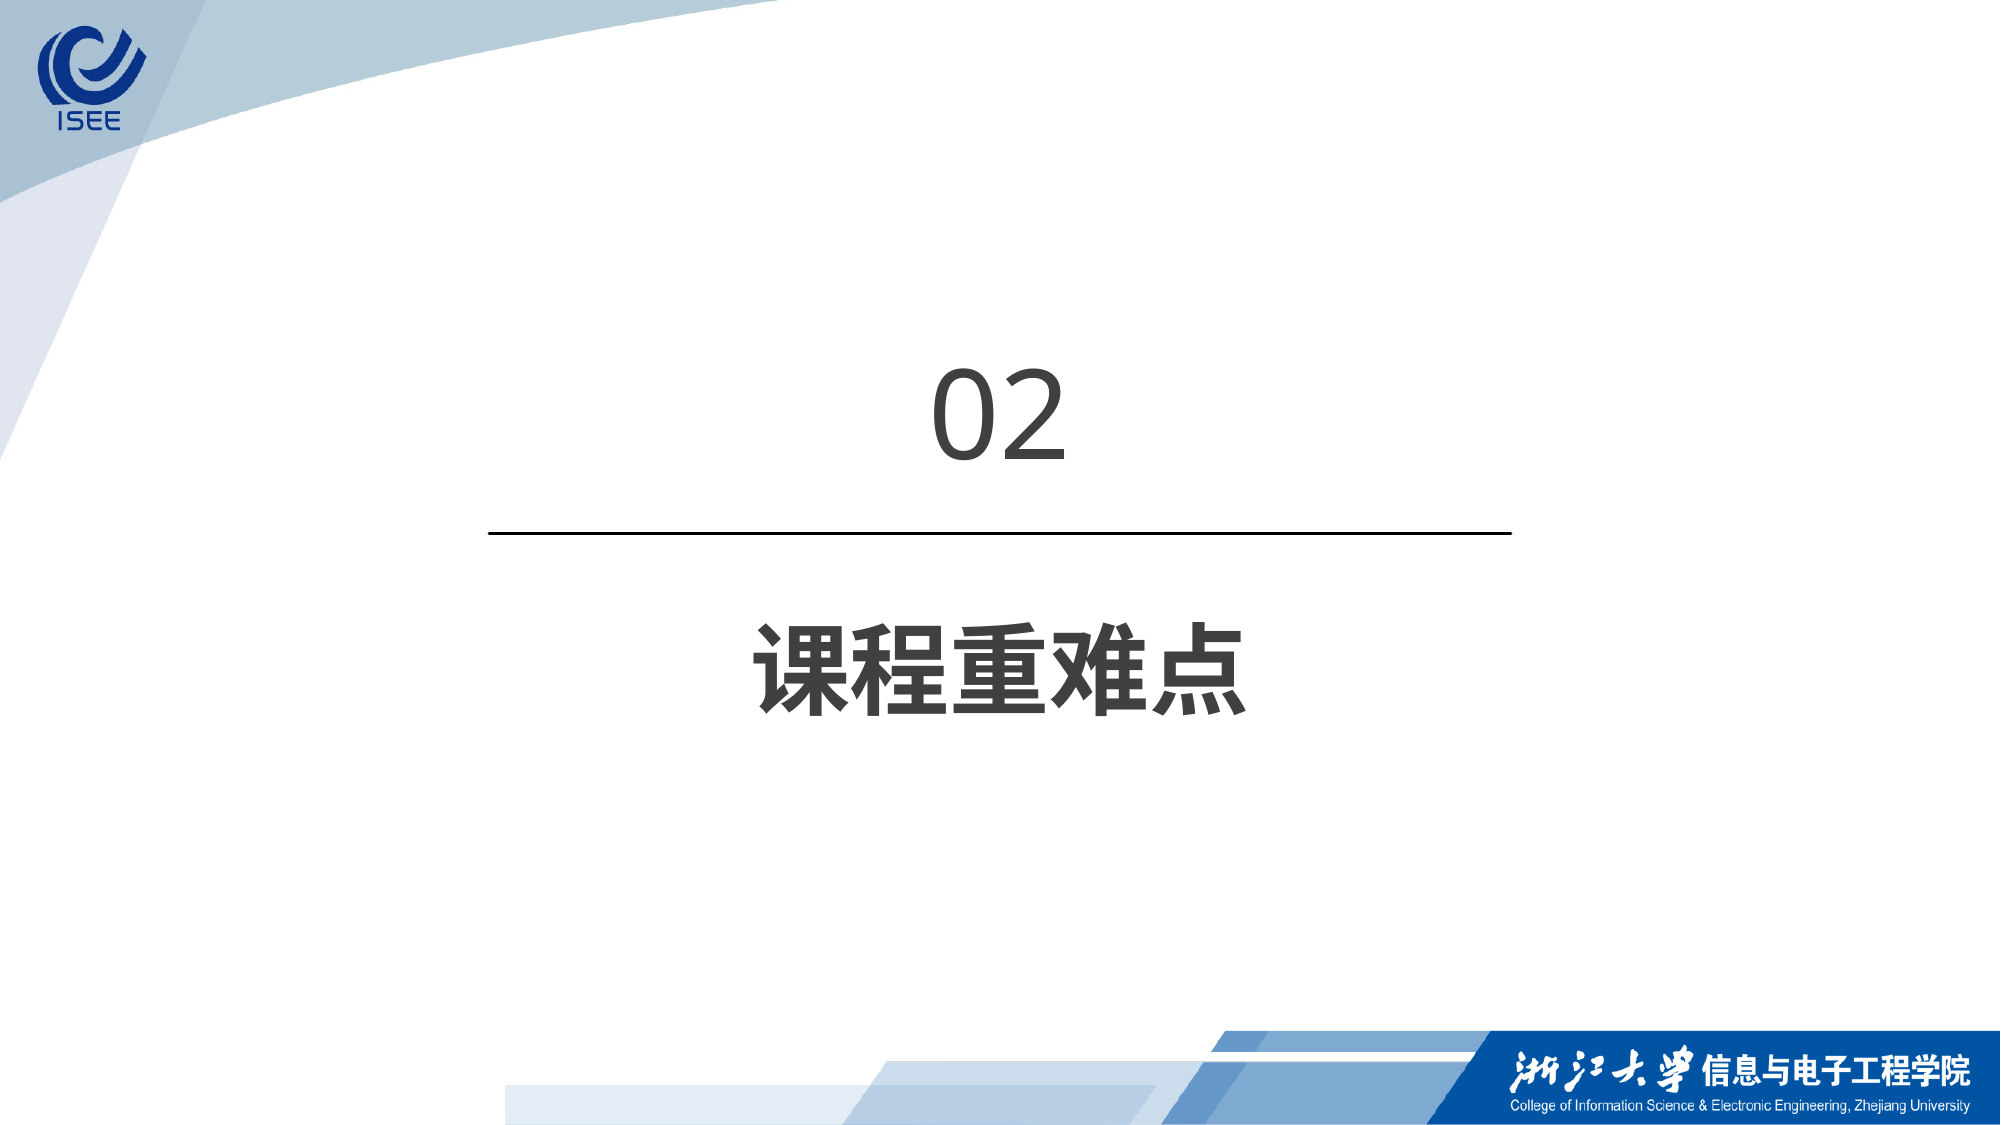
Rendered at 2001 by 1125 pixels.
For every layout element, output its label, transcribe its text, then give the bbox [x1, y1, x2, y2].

picture [505, 1030, 2000, 1125]
text_box 课程重难点 [735, 600, 1265, 736]
text_box 02 [913, 326, 1087, 492]
picture [0, 0, 1212, 540]
